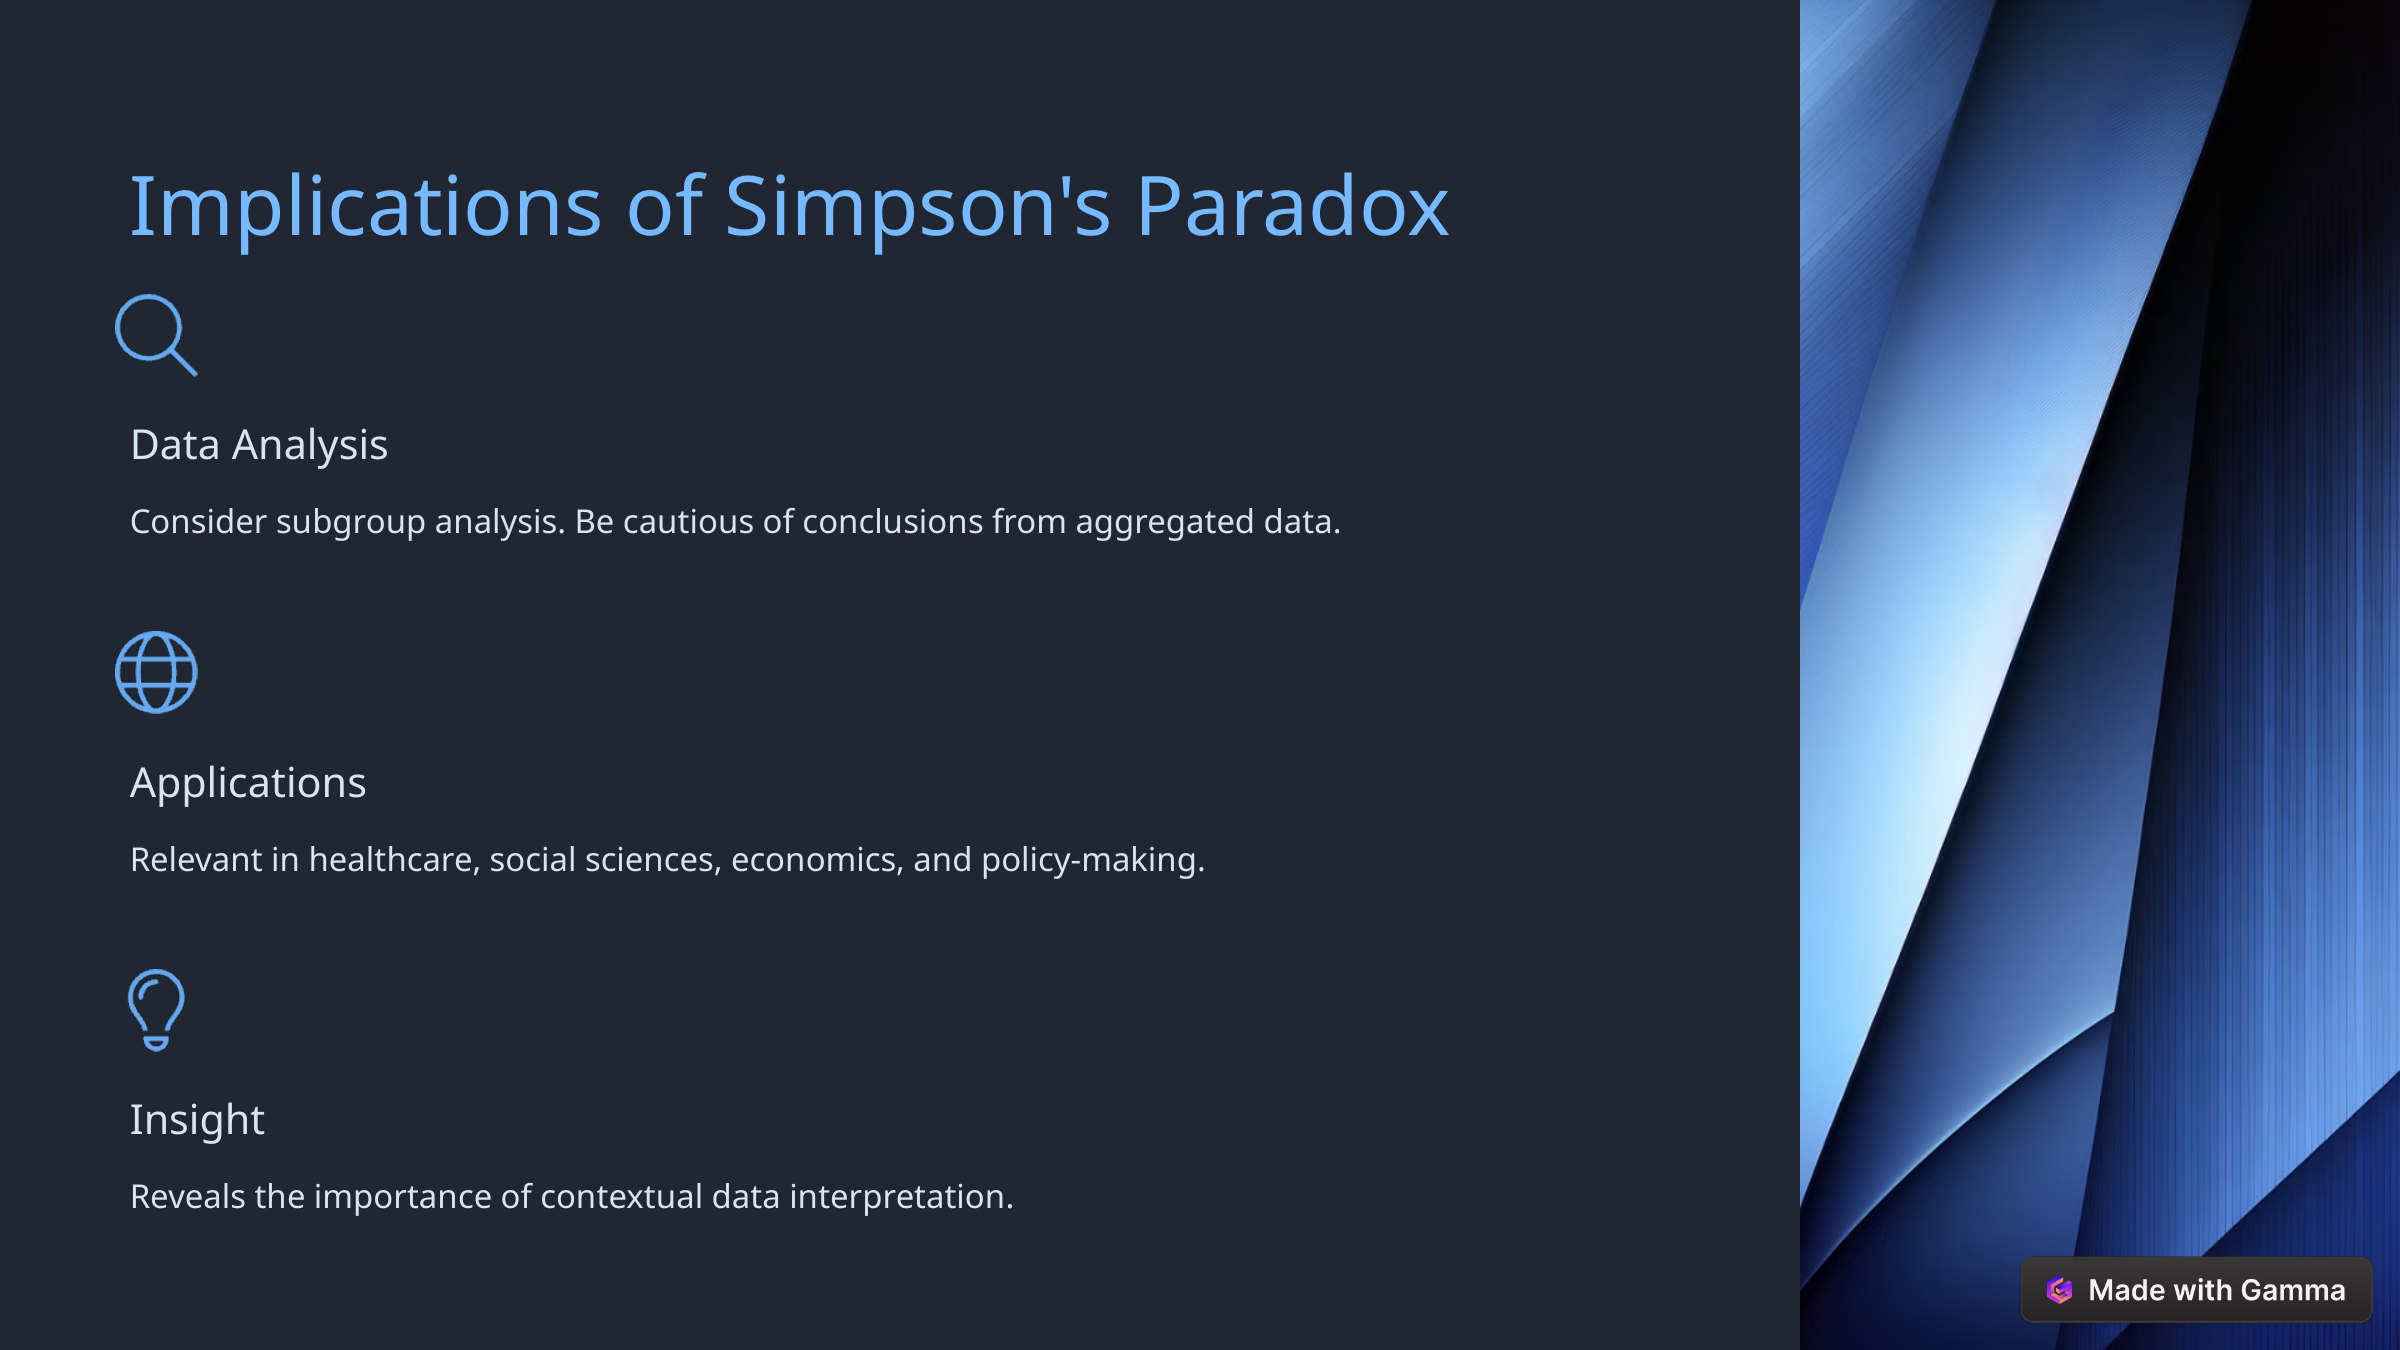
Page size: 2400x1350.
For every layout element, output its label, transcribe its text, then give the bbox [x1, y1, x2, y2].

text_box Data Analysis [115, 409, 527, 461]
text_box Relevant in healthcare, social sciences, economics, and policy-making. [115, 817, 1685, 871]
picture [115, 969, 198, 1052]
text_box Insight [115, 1084, 527, 1136]
picture [1799, 0, 2400, 1350]
text_box Implications of Simpson's Paradox [115, 142, 1453, 245]
text_box Applications [115, 746, 527, 798]
text_box Reveals the importance of contextual data interpretation. [115, 1155, 1685, 1208]
picture [115, 294, 198, 377]
text_box [0, 0, 1799, 1350]
picture [115, 631, 198, 714]
text_box Consider subgroup analysis. Be cautious of conclusions from aggregated data. [115, 480, 1685, 533]
